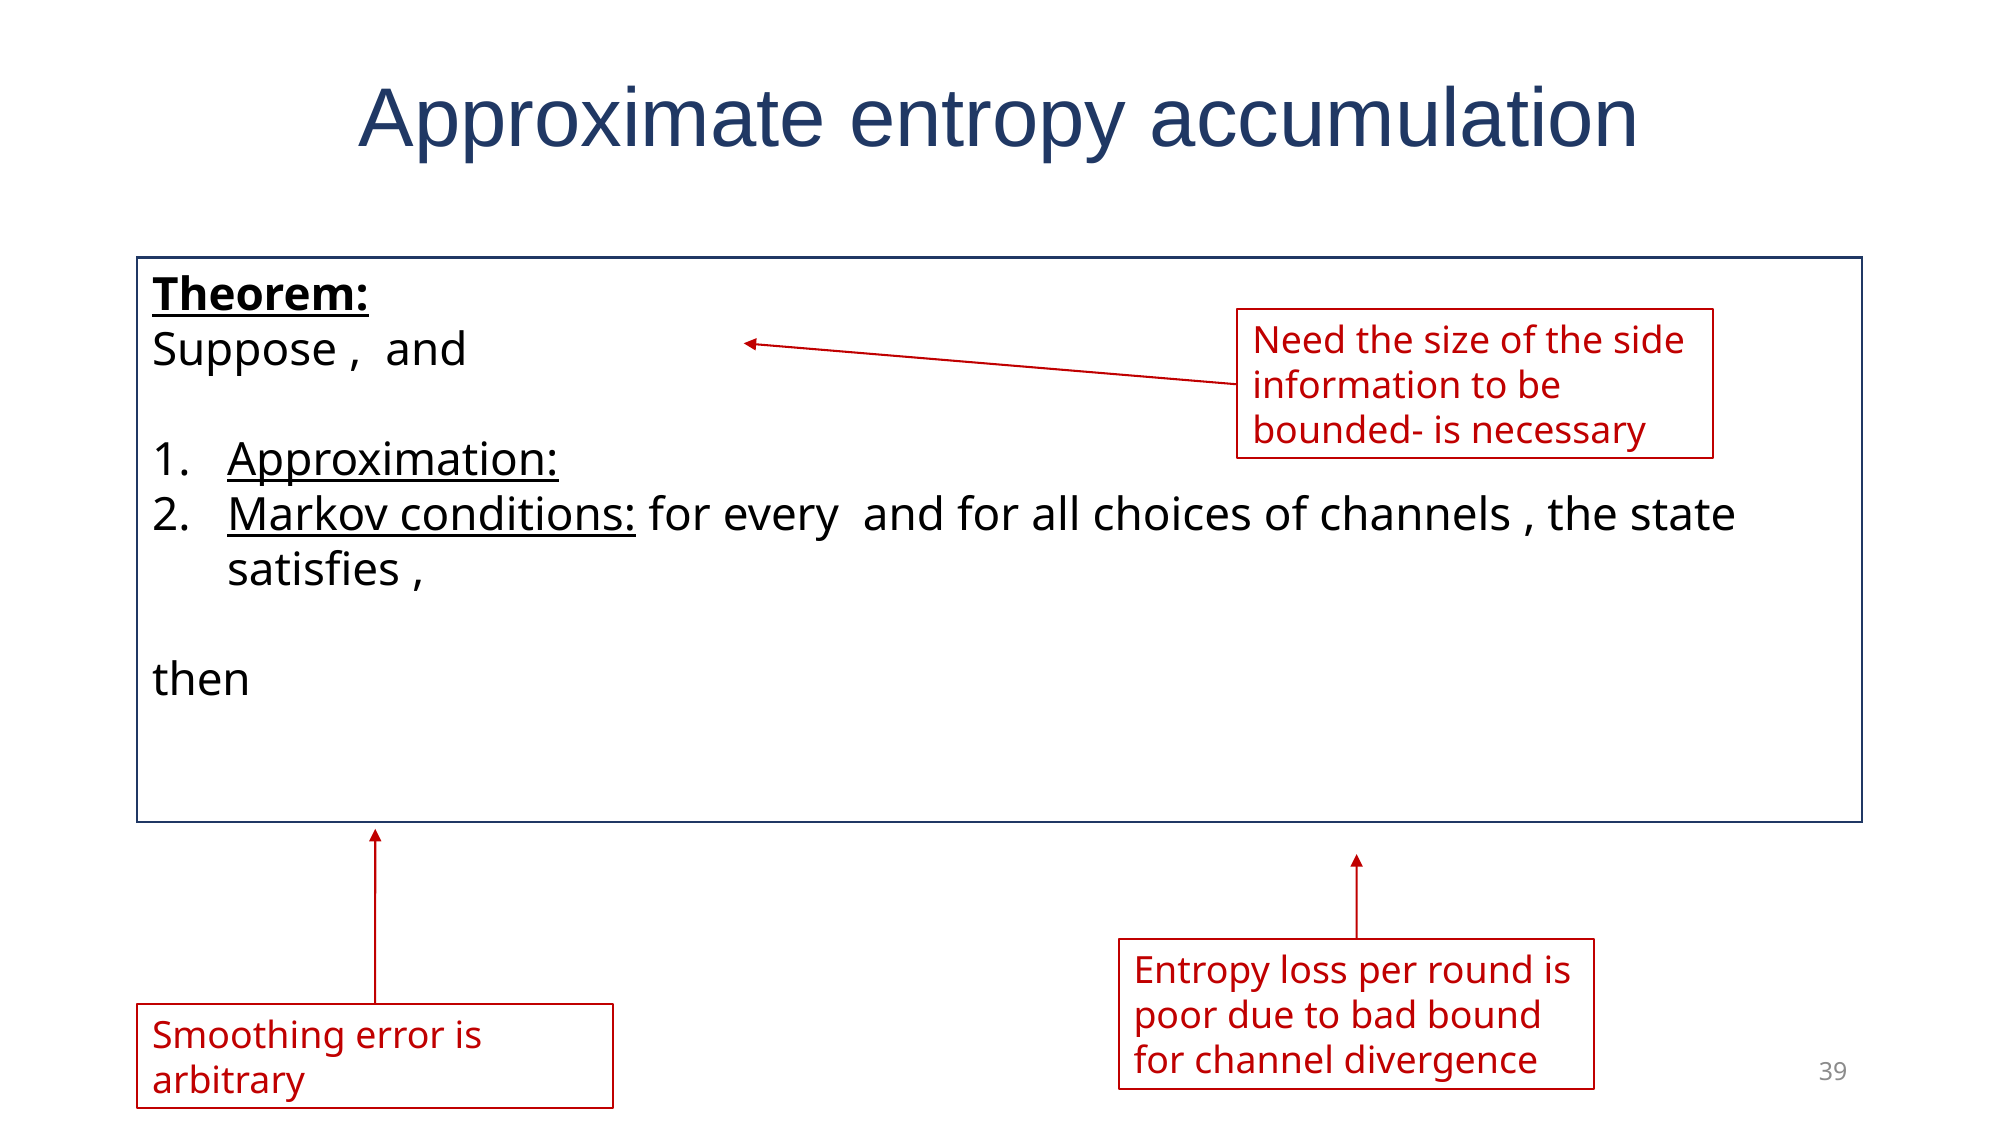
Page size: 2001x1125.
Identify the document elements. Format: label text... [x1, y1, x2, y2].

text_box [743, 343, 1238, 385]
slide_number 39 [1412, 1042, 1863, 1103]
text_box Entropy loss per round is poor due to bad bound for channel divergence [1118, 938, 1595, 1089]
title Approximate entropy accumulation [137, 59, 1863, 180]
text_box Smoothing error is arbitrary [137, 1003, 613, 1109]
text_box Need the size of the side information to be bounded- is necessary [1237, 308, 1713, 459]
